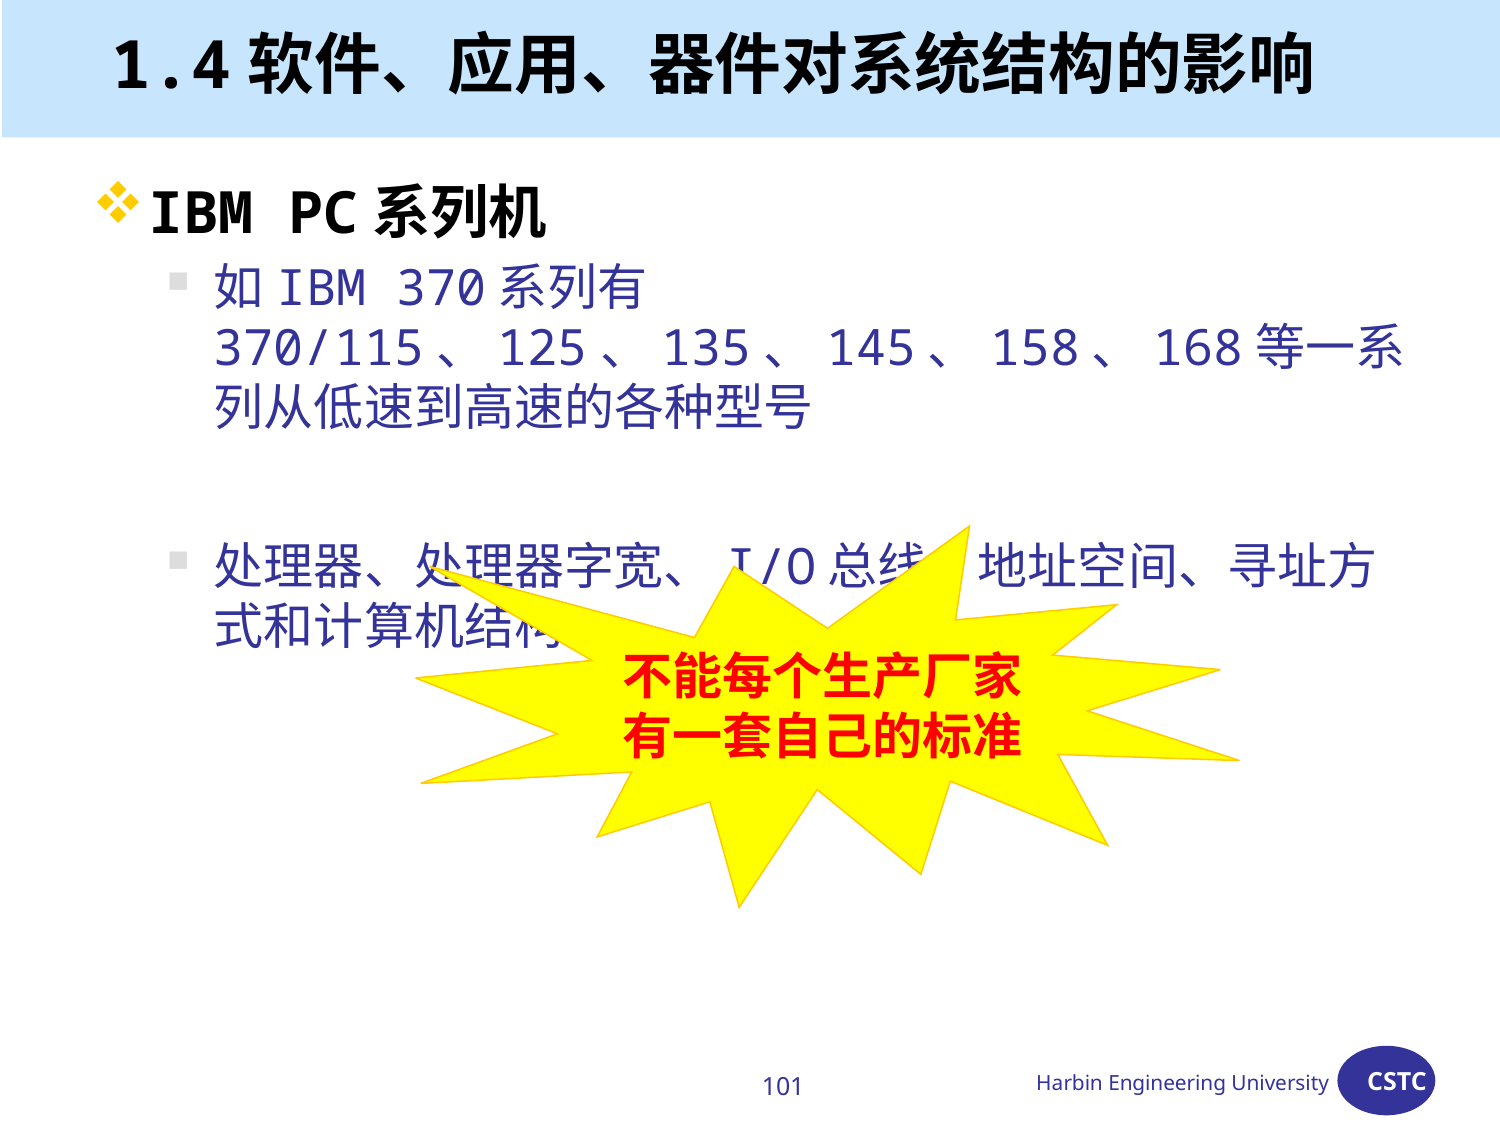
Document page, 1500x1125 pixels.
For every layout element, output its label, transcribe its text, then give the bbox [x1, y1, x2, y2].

footer Harbin Engineering University [959, 1062, 1344, 1113]
title 1.4软件、应用、器件对系统结构的影响 [96, 11, 1385, 112]
slide_number 101 [608, 1062, 959, 1113]
list IBM PC系列机 如IBM 370系列有370/115、125、135、145、158、168等一系列从低速到高速的各种型号 处理器、处理器字宽、I/O总线、地址空间、寻址方式和计算机结构。 [76, 167, 1428, 981]
text_box 不能每个生产厂家 有一套自己的标准 [415, 526, 1240, 908]
